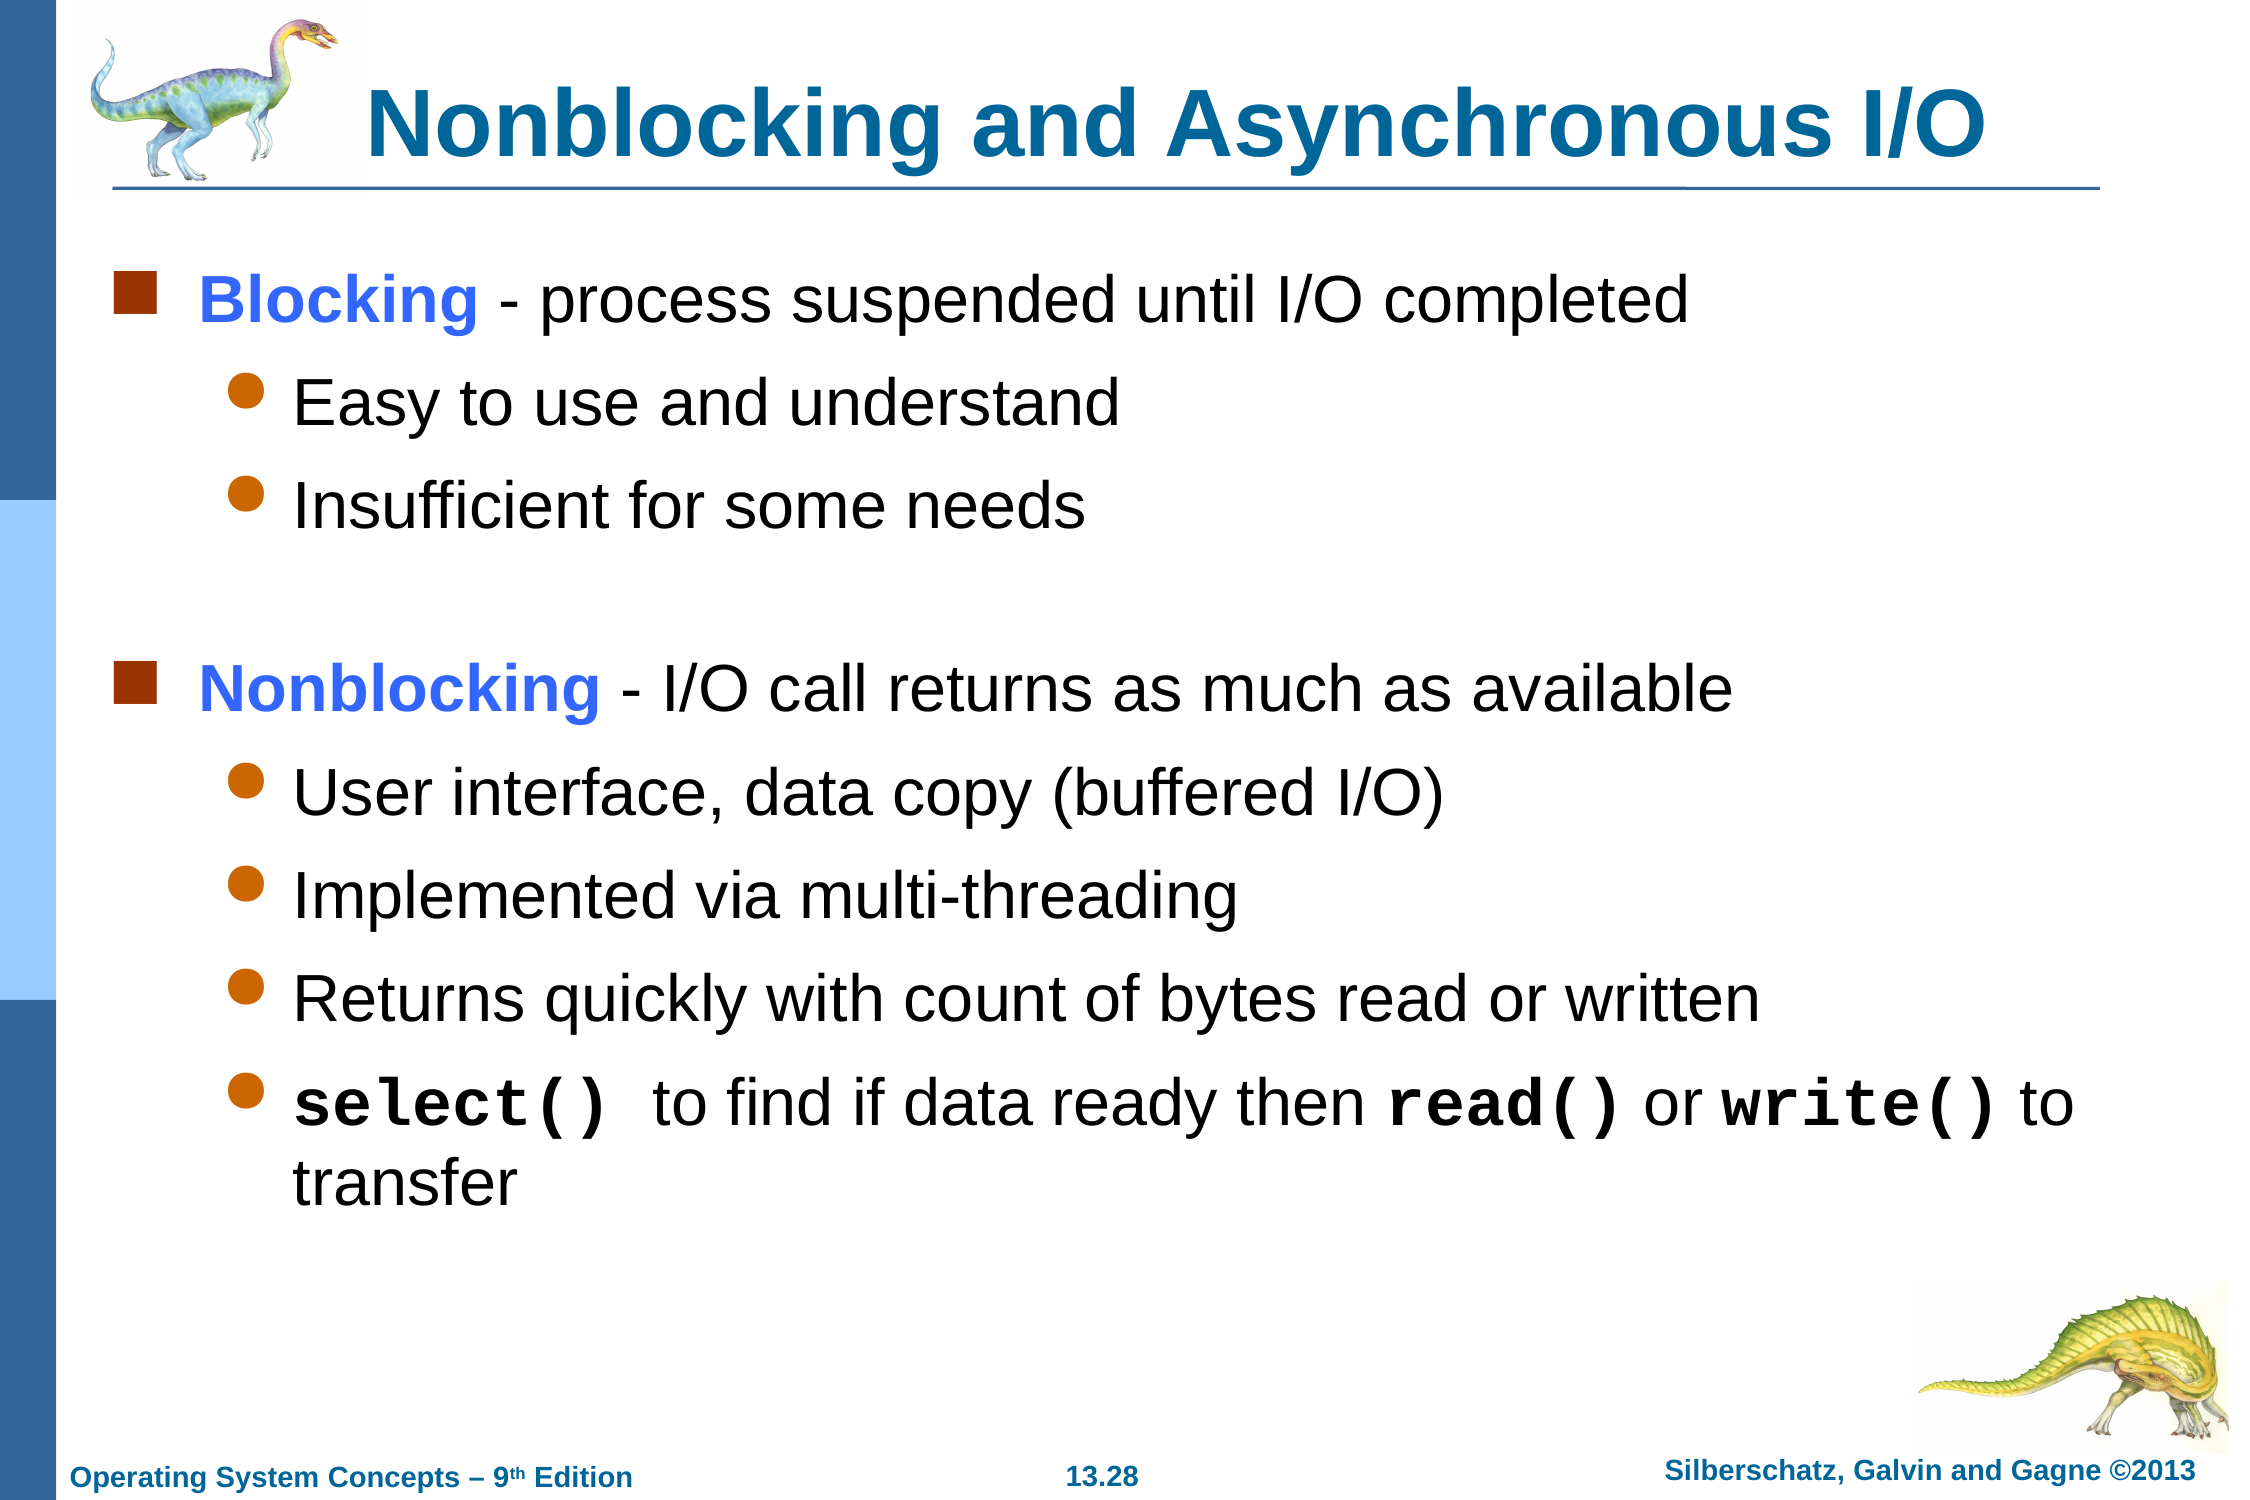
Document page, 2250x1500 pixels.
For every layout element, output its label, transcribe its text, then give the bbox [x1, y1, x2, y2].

picture [70, 0, 365, 199]
picture [1913, 1279, 2229, 1453]
list Blocking - process suspended until I/O completed Easy to use and understand Insufficient for some needs Nonblocking - I/O call returns as much as available User interface, data copy (buffered I/O) Implemented via multi-threading Returns quickly with count of bytes read or written select() to find if data ready then read() or write() to transfer [97, 244, 2250, 1236]
title Nonblocking and Asynchronous I/O [217, 60, 2138, 187]
